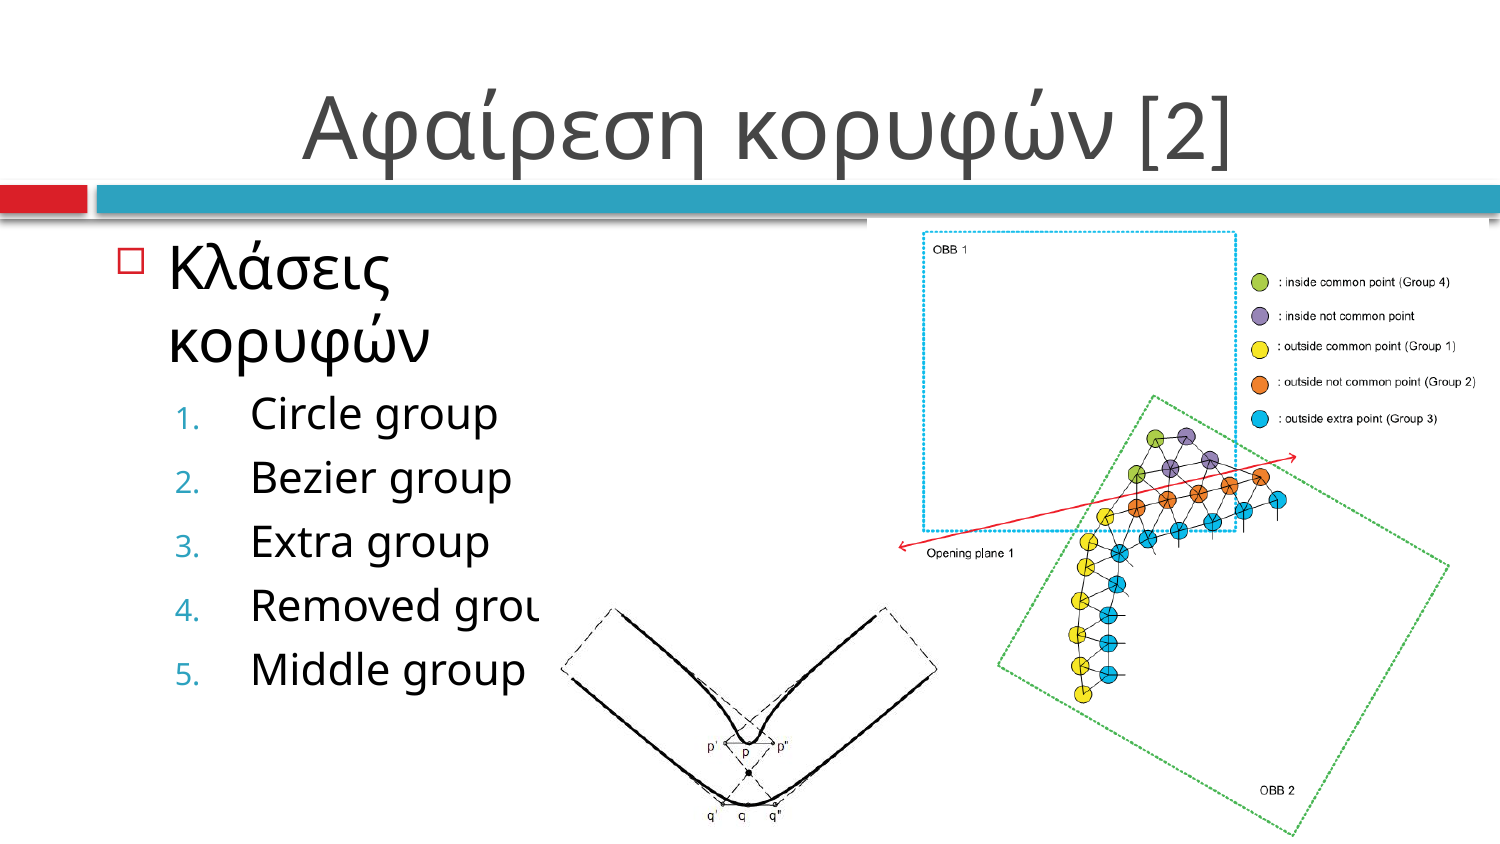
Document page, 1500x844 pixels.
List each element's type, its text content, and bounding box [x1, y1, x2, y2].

list Κλάσεις κορυφών Circle group Bezier group Extra group Removed group Middle group [99, 221, 622, 760]
title Αφαίρεση κορυφών [2] [99, 19, 1438, 185]
picture [538, 218, 1489, 844]
